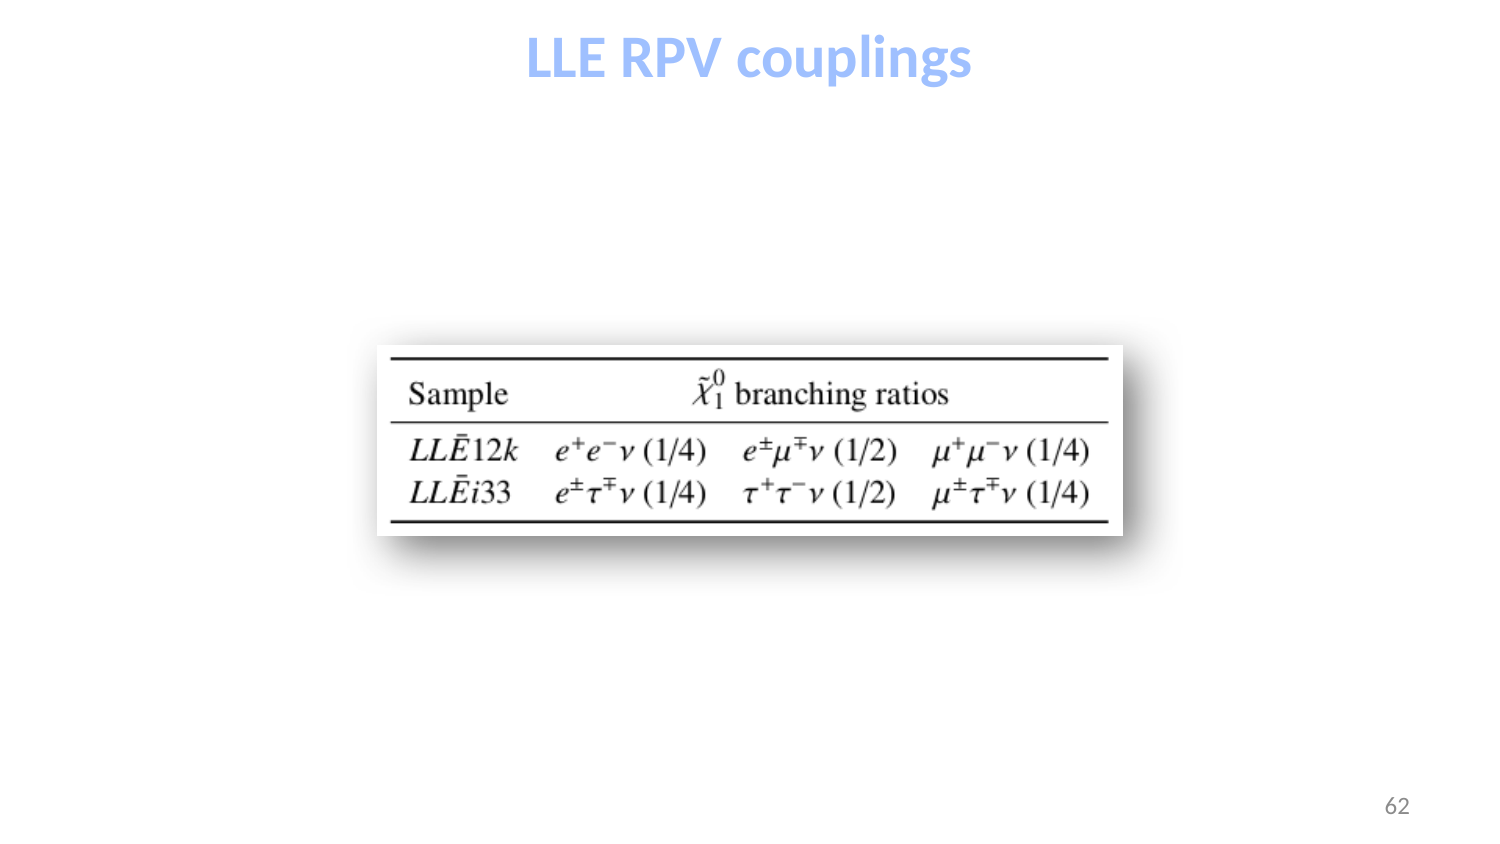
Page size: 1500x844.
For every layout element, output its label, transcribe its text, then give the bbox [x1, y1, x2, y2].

slide_number 62 [1074, 782, 1425, 827]
title LLE RPV couplings [75, 8, 1425, 97]
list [377, 344, 1123, 537]
